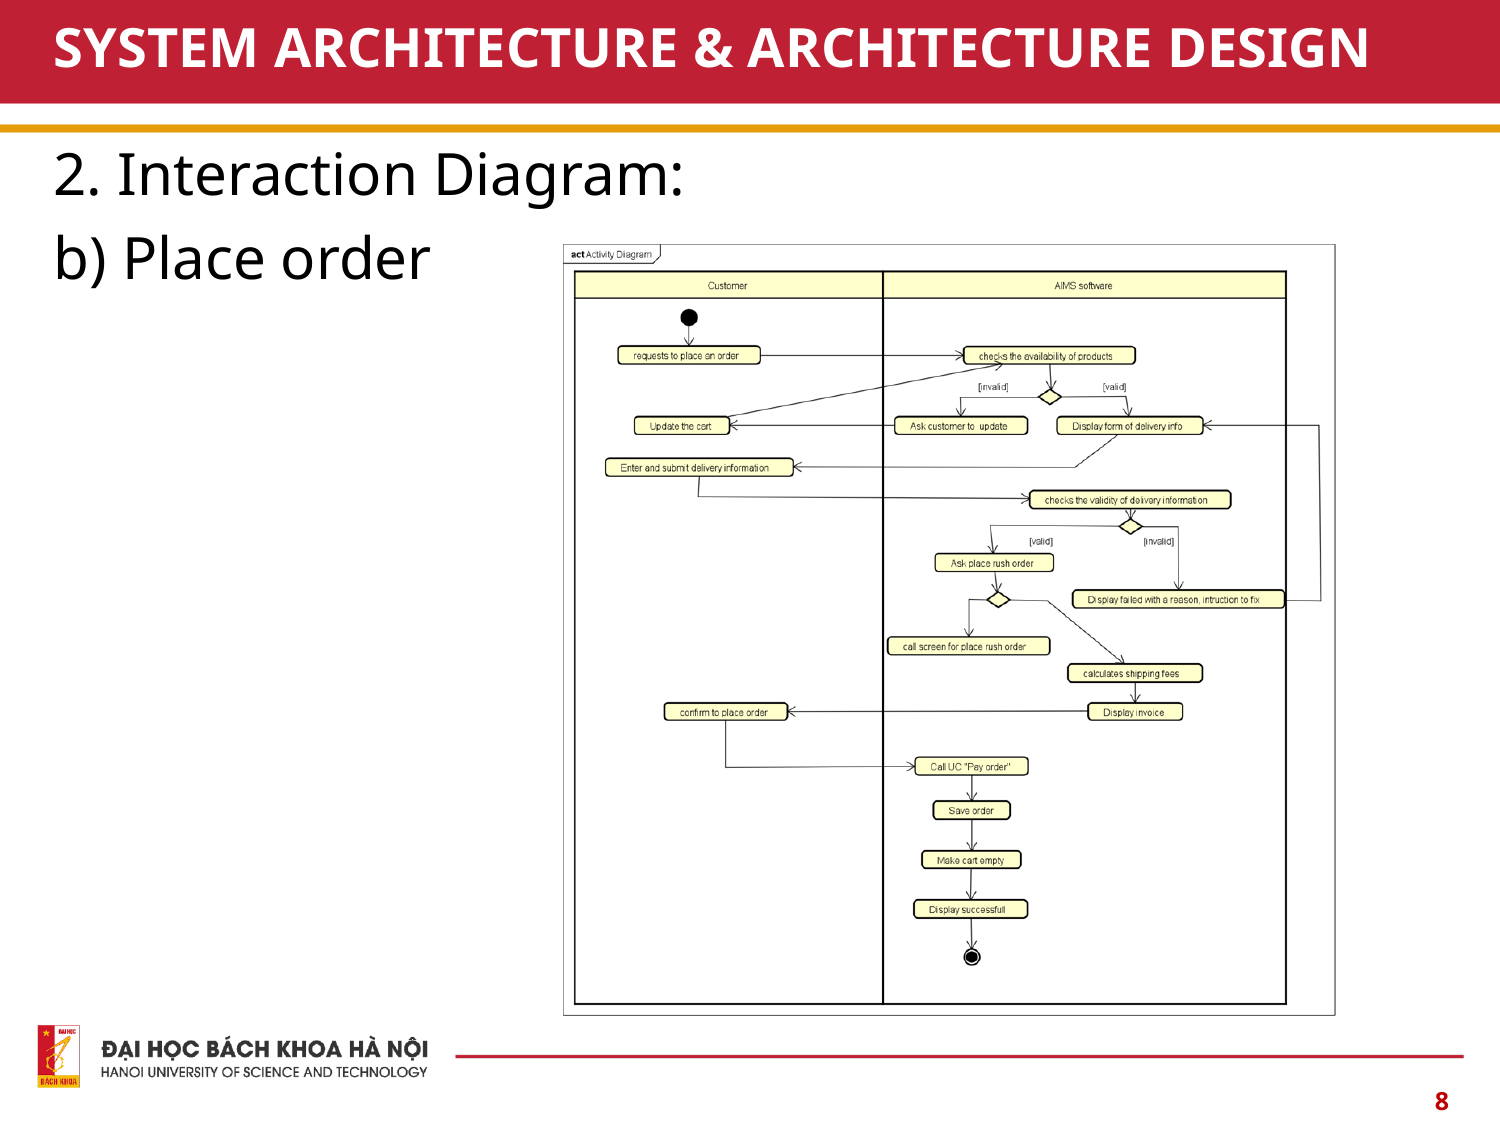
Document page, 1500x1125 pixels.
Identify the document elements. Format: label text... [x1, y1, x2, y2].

list 2. Interaction Diagram: b) Place order [38, 138, 1462, 1008]
picture [0, 0, 1500, 1125]
slide_number ‹#› [1126, 1078, 1464, 1125]
title SYSTEM ARCHITECTURE & ARCHITECTURE DESIGN [38, 12, 1462, 87]
